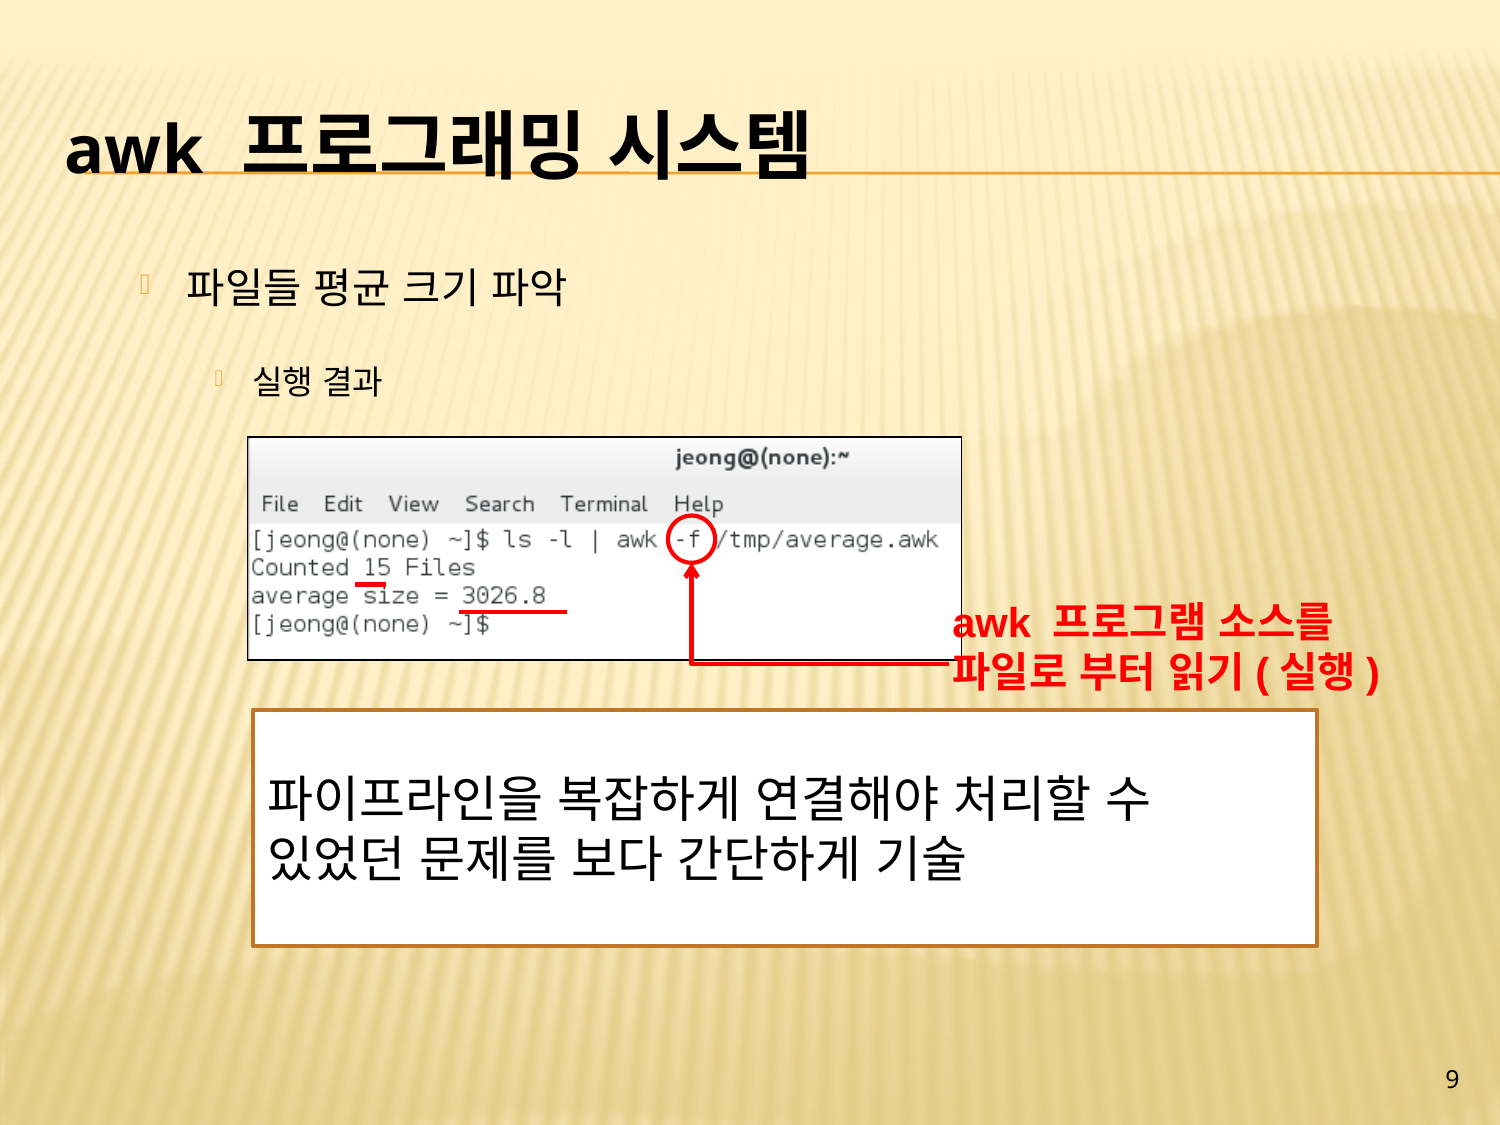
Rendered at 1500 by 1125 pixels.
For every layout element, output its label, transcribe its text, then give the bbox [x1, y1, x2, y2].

picture [247, 437, 962, 660]
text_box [354, 584, 568, 613]
slide_number 9 [1350, 1055, 1475, 1097]
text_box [667, 515, 1423, 705]
list 파일들 평균 크기 파악 실행 결과 [50, 254, 1475, 998]
title awk 프로그래밍 시스템 [50, 75, 1475, 213]
text_box 파이프라인을 복잡하게 연결해야 처리할 수 있었던 문제를 보다 간단하게 기술 [251, 708, 1319, 948]
